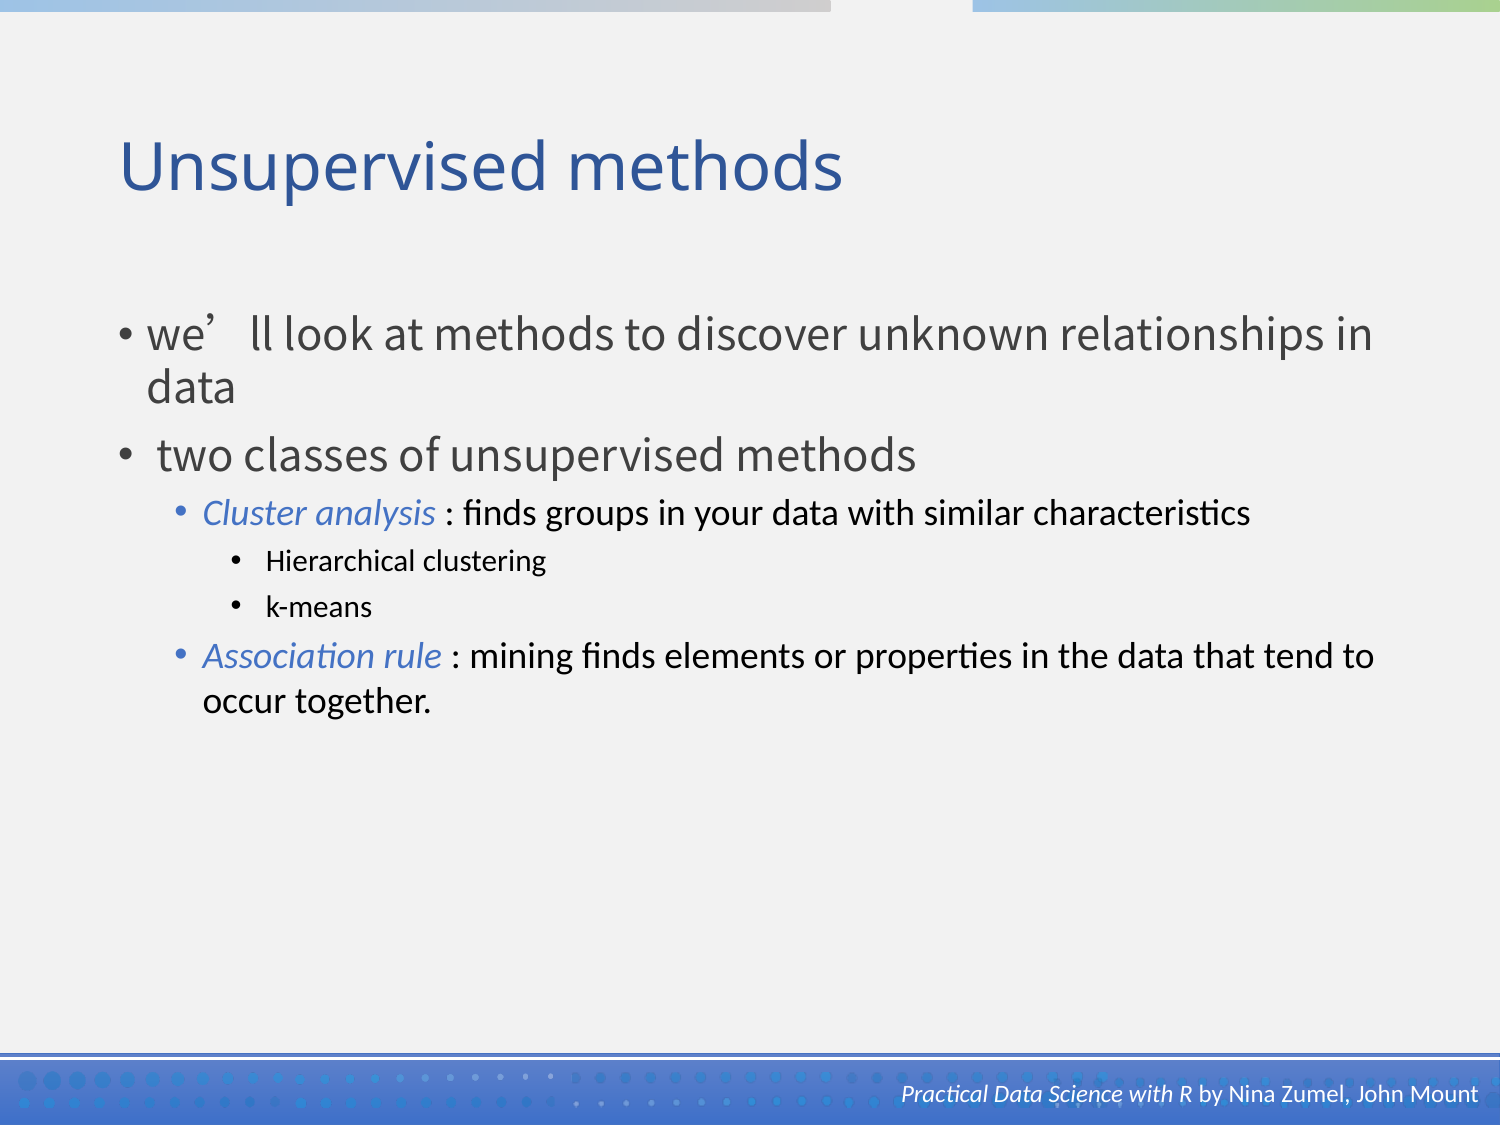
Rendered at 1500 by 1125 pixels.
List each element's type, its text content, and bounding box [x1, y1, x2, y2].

list we’ll look at methods to discover unknown relationships in data two classes of unsupervised methods Cluster analysis : finds groups in your data with similar characteristics Hierarchical clustering k-means Association rule : mining finds elements or properties in the data that tend to occur together. [103, 299, 1397, 1014]
title Unsupervised methods [103, 59, 1397, 278]
text_box Practical Data Science with R by Nina Zumel, John Mount [885, 1069, 1500, 1115]
